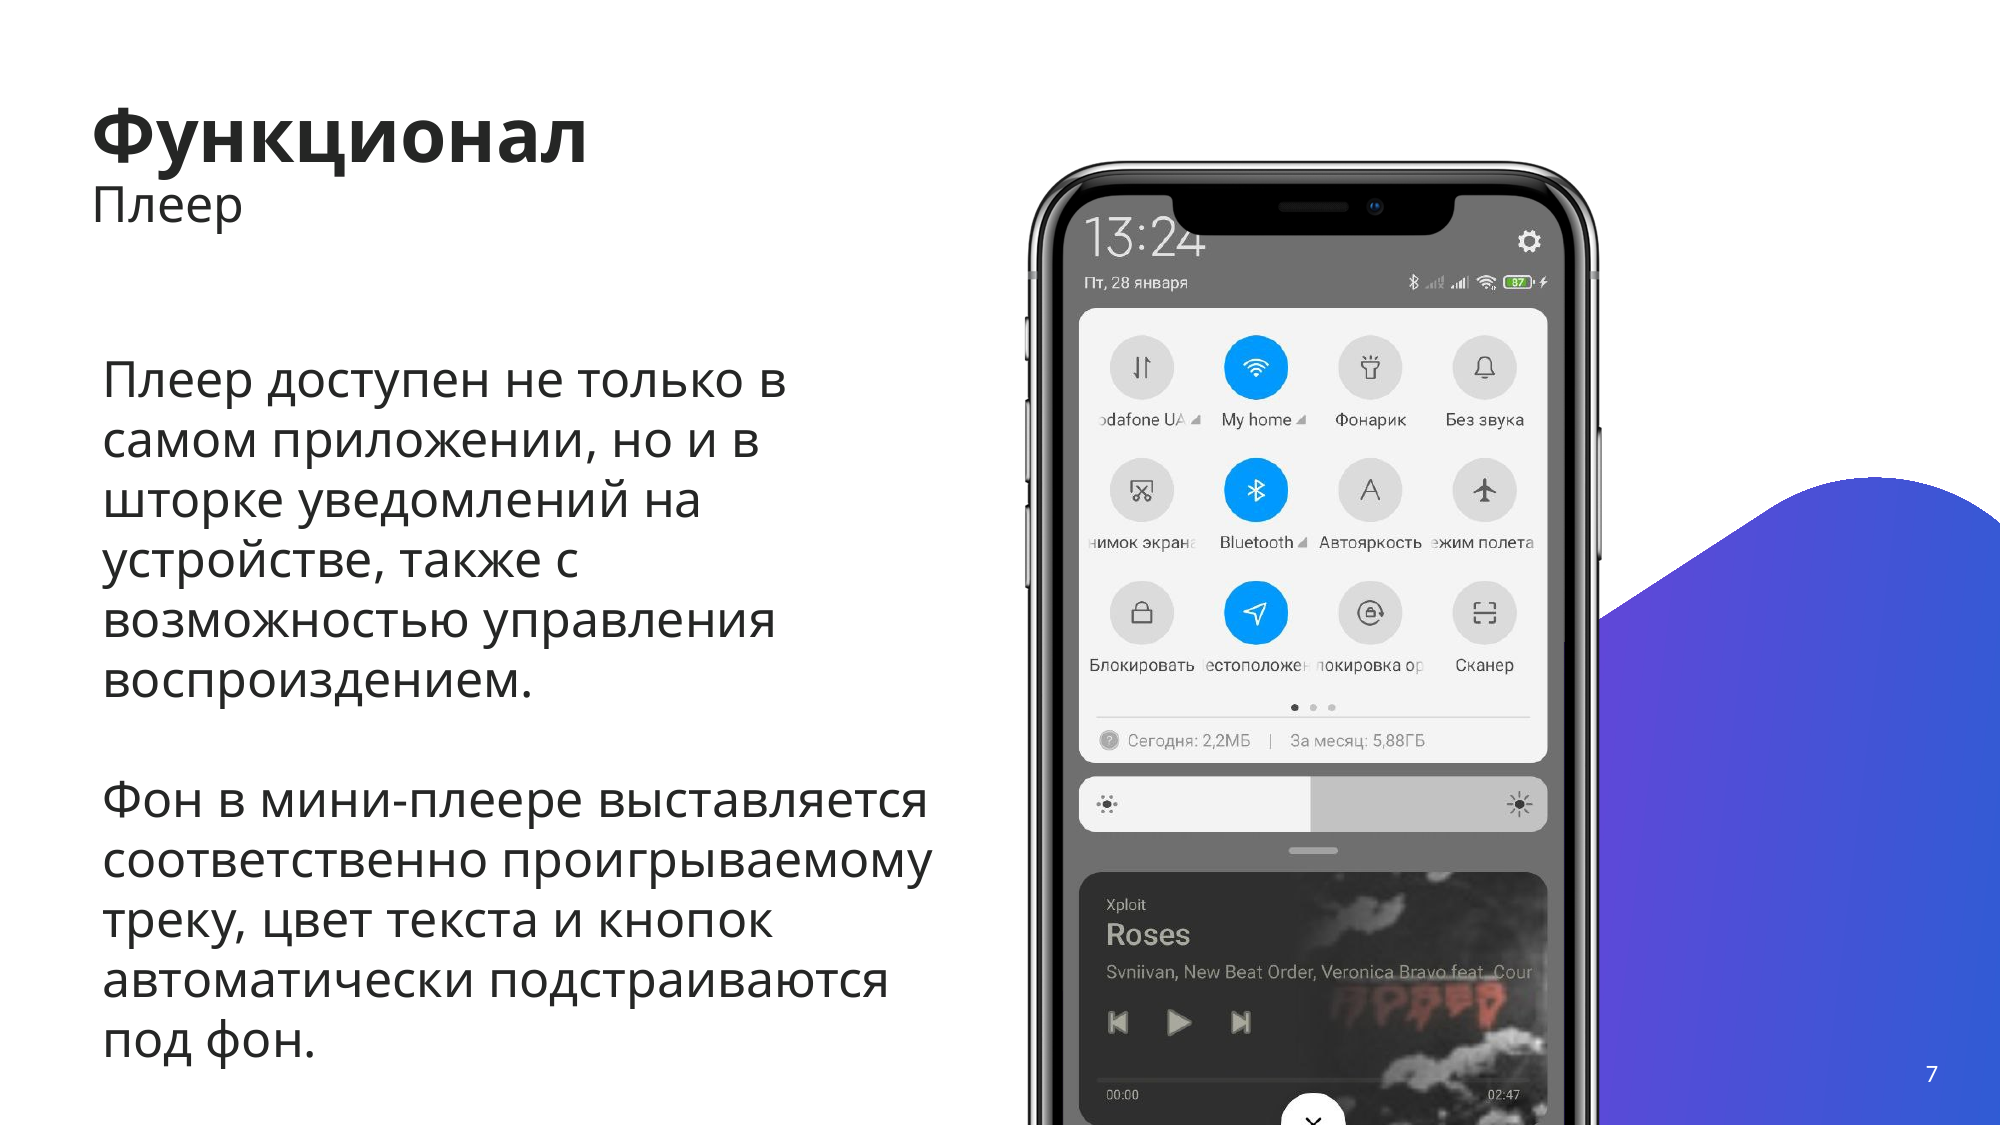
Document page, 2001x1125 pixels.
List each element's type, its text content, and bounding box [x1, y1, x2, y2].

picture [1024, 159, 1602, 1125]
text_box 7 [1852, 1042, 1954, 1103]
text_box Плеер доступен не только в самом приложении, но и в шторке уведомлений на устройстве, также с возможностью управления воспроиздением. Фон в мини-плеере выставляется соответственно проигрываемому треку, цвет текста и кнопок автоматически подстраиваются под фон. [87, 340, 949, 1075]
text_box [1602, 476, 2000, 1125]
text_box Функционал Плеер [76, 90, 821, 309]
